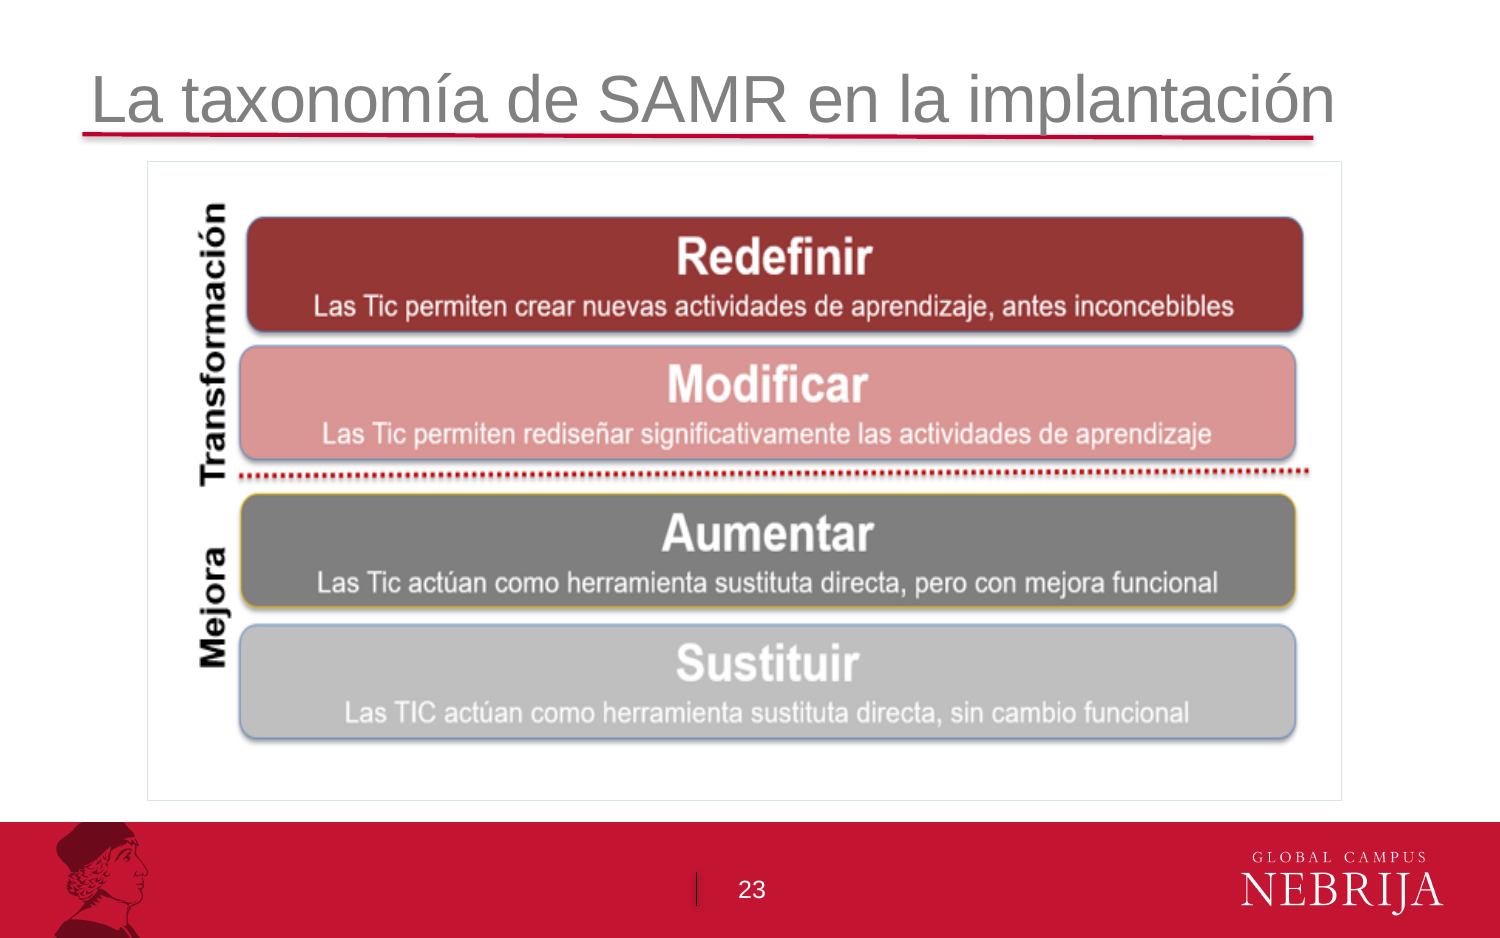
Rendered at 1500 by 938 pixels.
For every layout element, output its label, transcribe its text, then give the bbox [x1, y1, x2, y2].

title La taxonomía de SAMR en la implantación [88, 15, 1500, 174]
picture [147, 161, 1341, 801]
picture [0, 822, 1500, 938]
